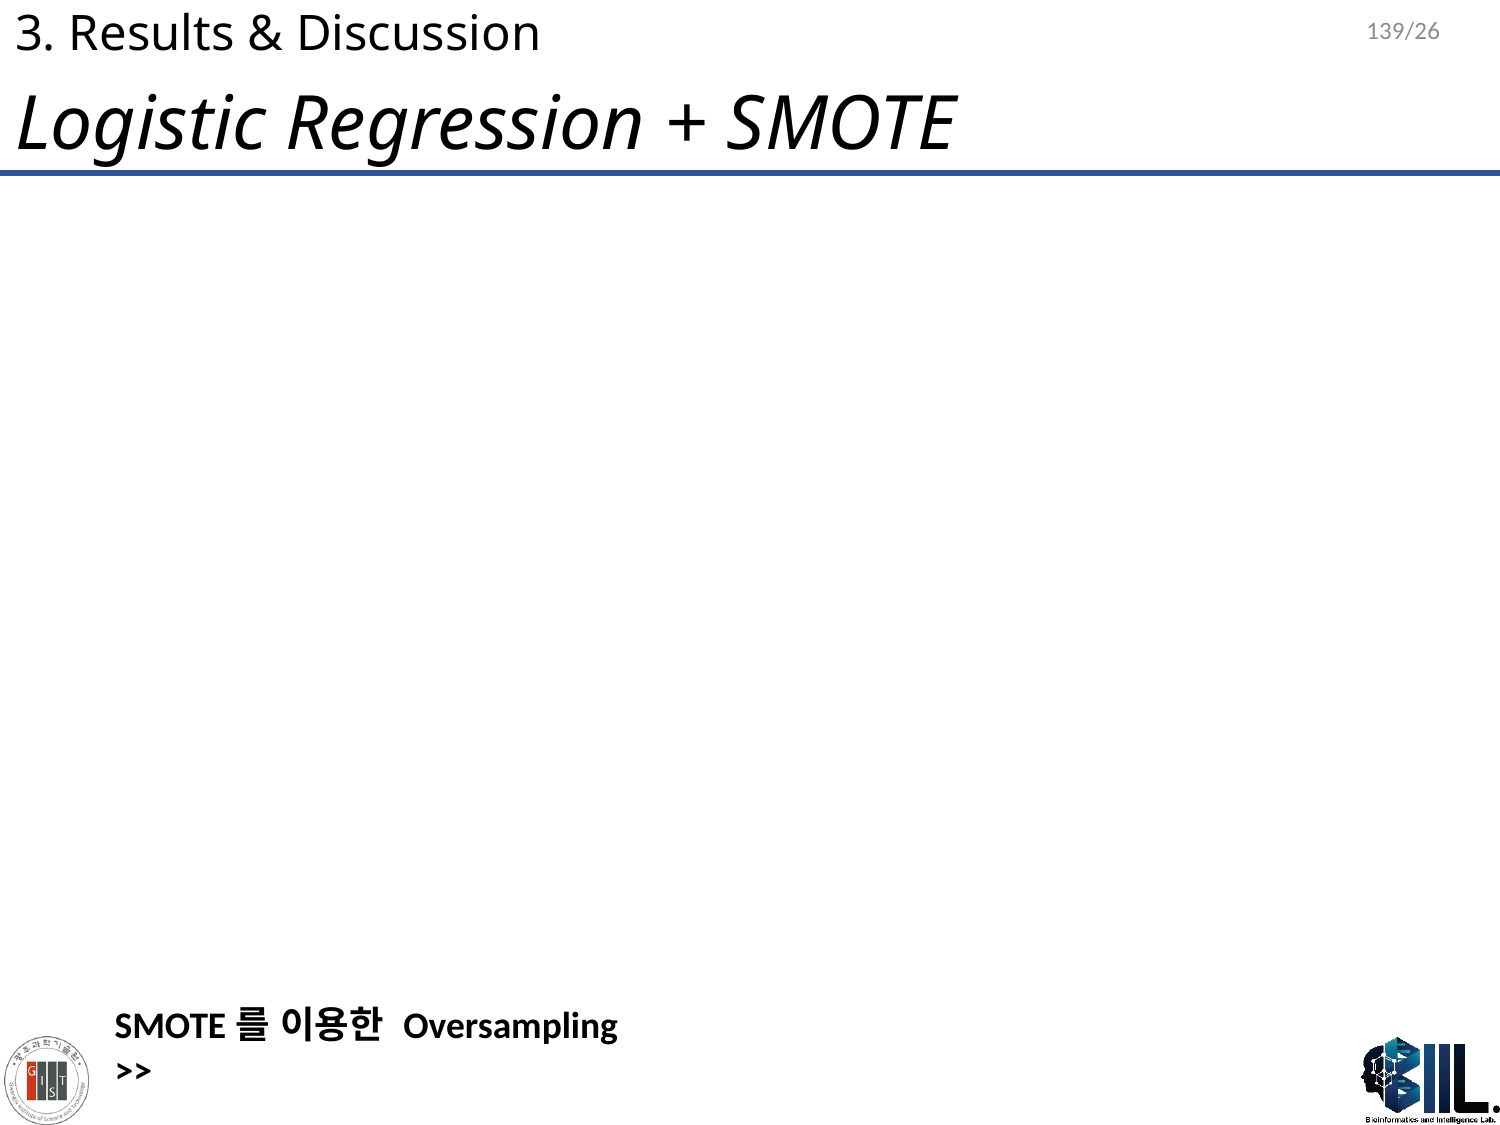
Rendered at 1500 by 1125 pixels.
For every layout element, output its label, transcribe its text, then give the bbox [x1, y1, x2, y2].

title 3. Results & Discussion [0, 0, 602, 68]
picture [4, 1036, 89, 1125]
picture [1361, 1099, 1500, 1125]
text_box Logistic Regression + SMOTE [0, 176, 1500, 183]
text_box SMOTE를 이용한 Oversampling >> [99, 993, 1500, 1099]
slide_number 139/26 [1117, 0, 1455, 60]
text_box Logistic Regression + SMOTE [0, 68, 1500, 170]
